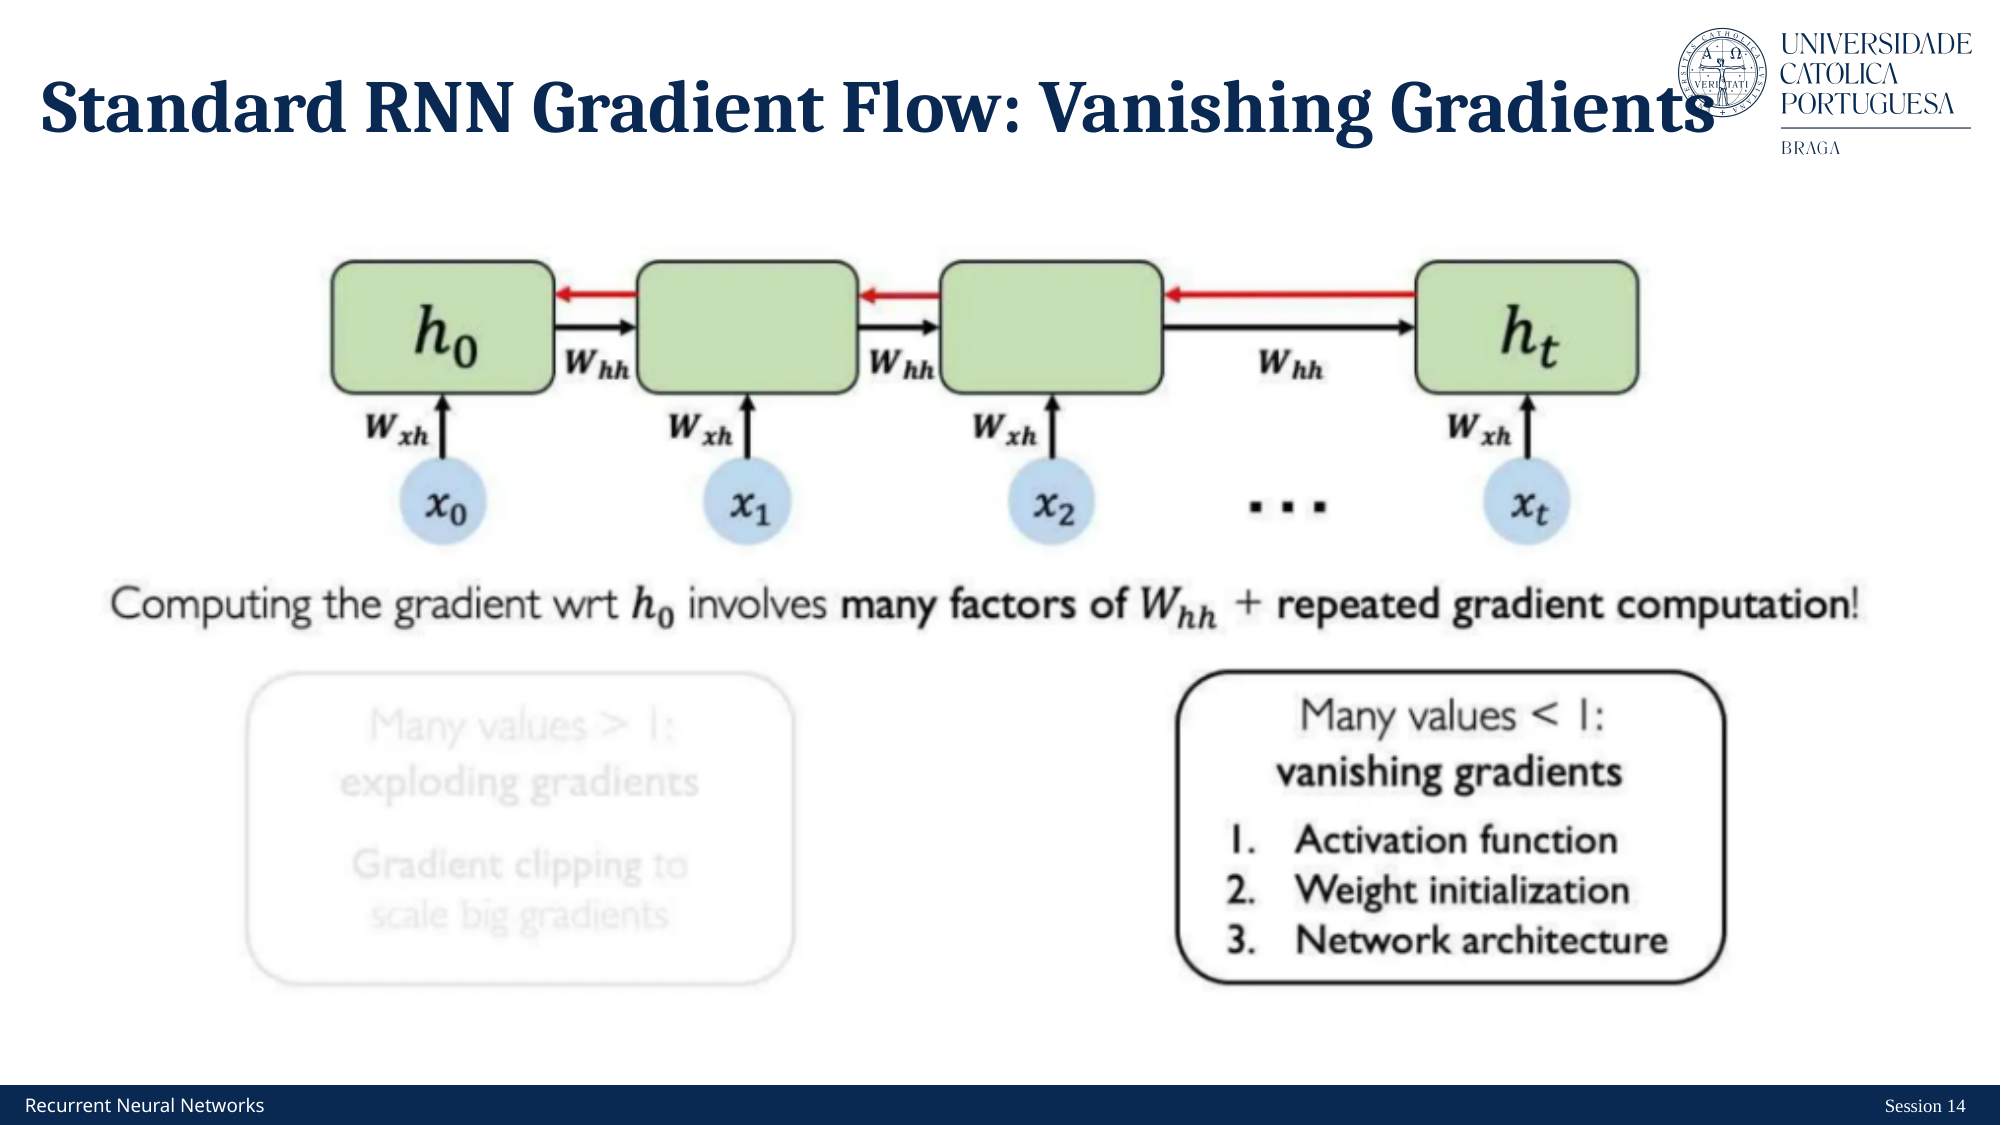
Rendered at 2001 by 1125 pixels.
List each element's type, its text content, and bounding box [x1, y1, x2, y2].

title Standard RNN Gradient Flow: Vanishing Gradients [27, 0, 1753, 218]
picture [1672, 18, 1982, 163]
text_box Session 14 [1126, 1086, 1981, 1125]
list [93, 243, 1880, 1007]
text_box [0, 1085, 2000, 1125]
text_box Recurrent Neural Networks [9, 1086, 1126, 1125]
